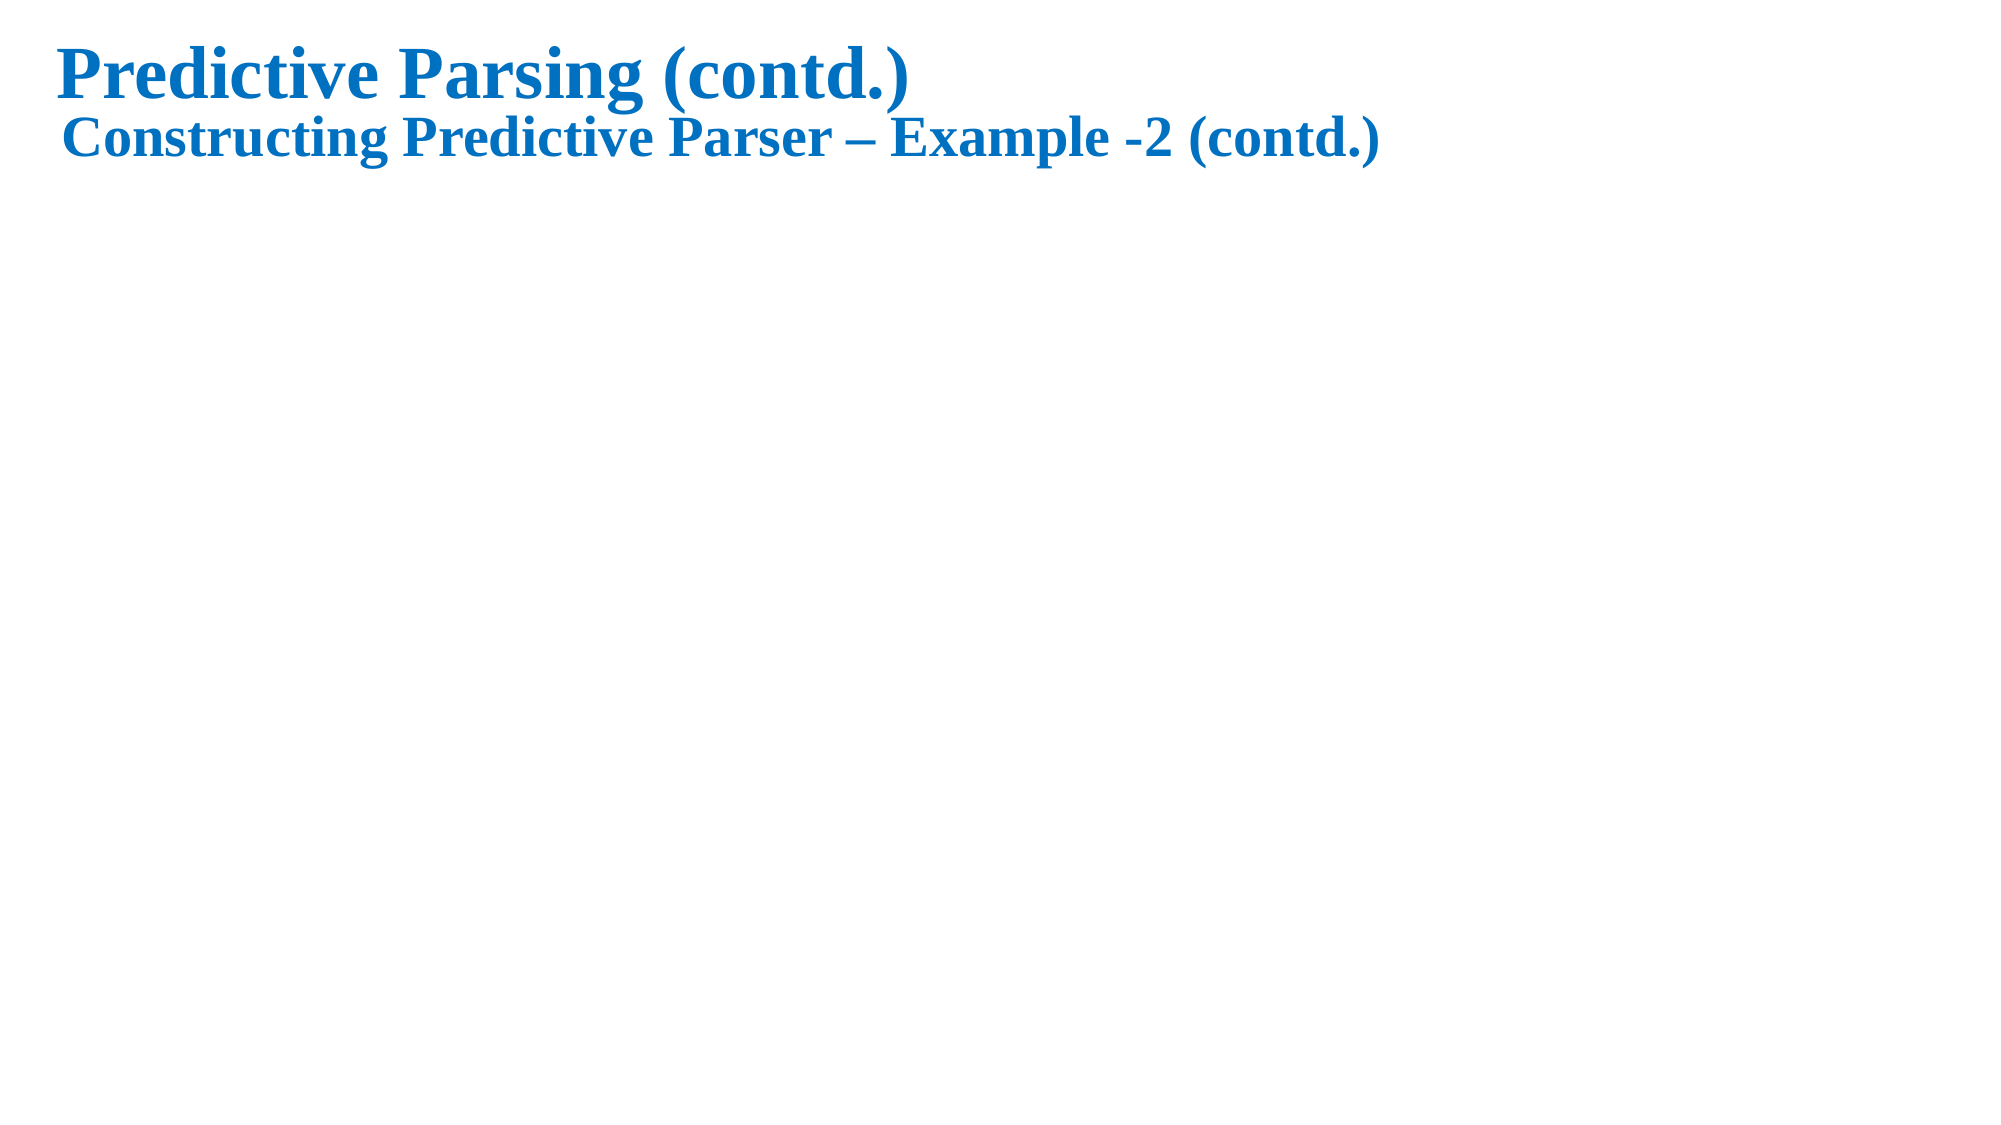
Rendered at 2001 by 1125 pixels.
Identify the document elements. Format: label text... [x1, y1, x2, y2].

text_box Predictive Parsing (contd.) [41, 13, 1767, 136]
title Constructing Predictive Parser – Example -2 (contd.) [46, 93, 1880, 184]
